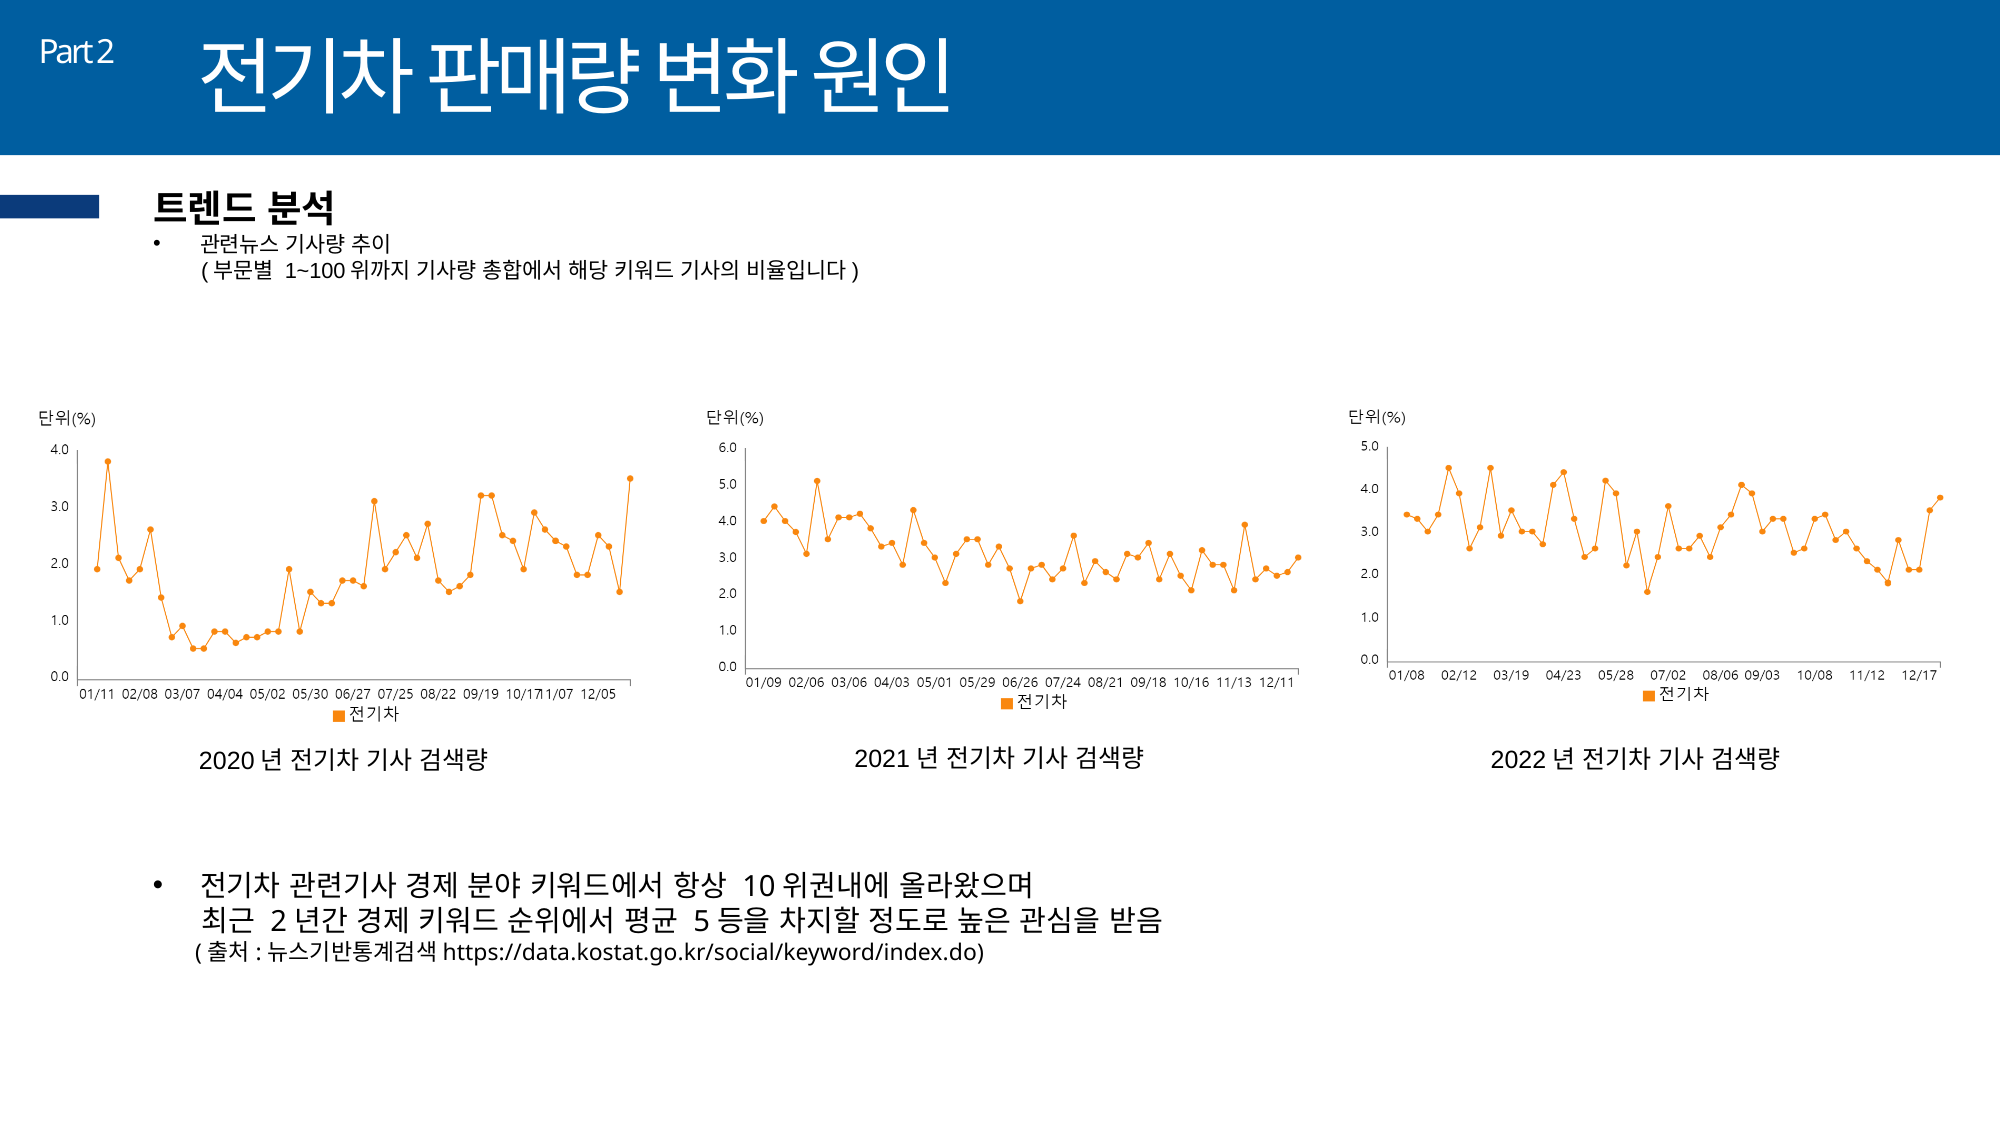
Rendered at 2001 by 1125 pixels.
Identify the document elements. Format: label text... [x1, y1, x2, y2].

text_box 전기차 판매량 변화 원인 [183, 16, 973, 132]
text_box 트렌드 분석 관련뉴스 기사량 추이 (부문별 1~100위까지 기사량 총합에서 해당 키워드 기사의 비율입니다) [138, 177, 973, 291]
text_box 전기차 관련기사 경제 분야 키워드에서 항상 10위권내에 올라왔으며 최근 2년간 경제 키워드 순위에서 평균 5등을 차지할 정도로 높은 관심을 받음 (출처:뉴스기반통계검색https://data.kostat.go.kr/social/keyword/index.do) [138, 859, 1473, 972]
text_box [24, 397, 674, 782]
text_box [692, 397, 1342, 782]
text_box [0, 0, 2000, 156]
text_box Part 2 [23, 22, 136, 78]
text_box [1334, 398, 1984, 783]
